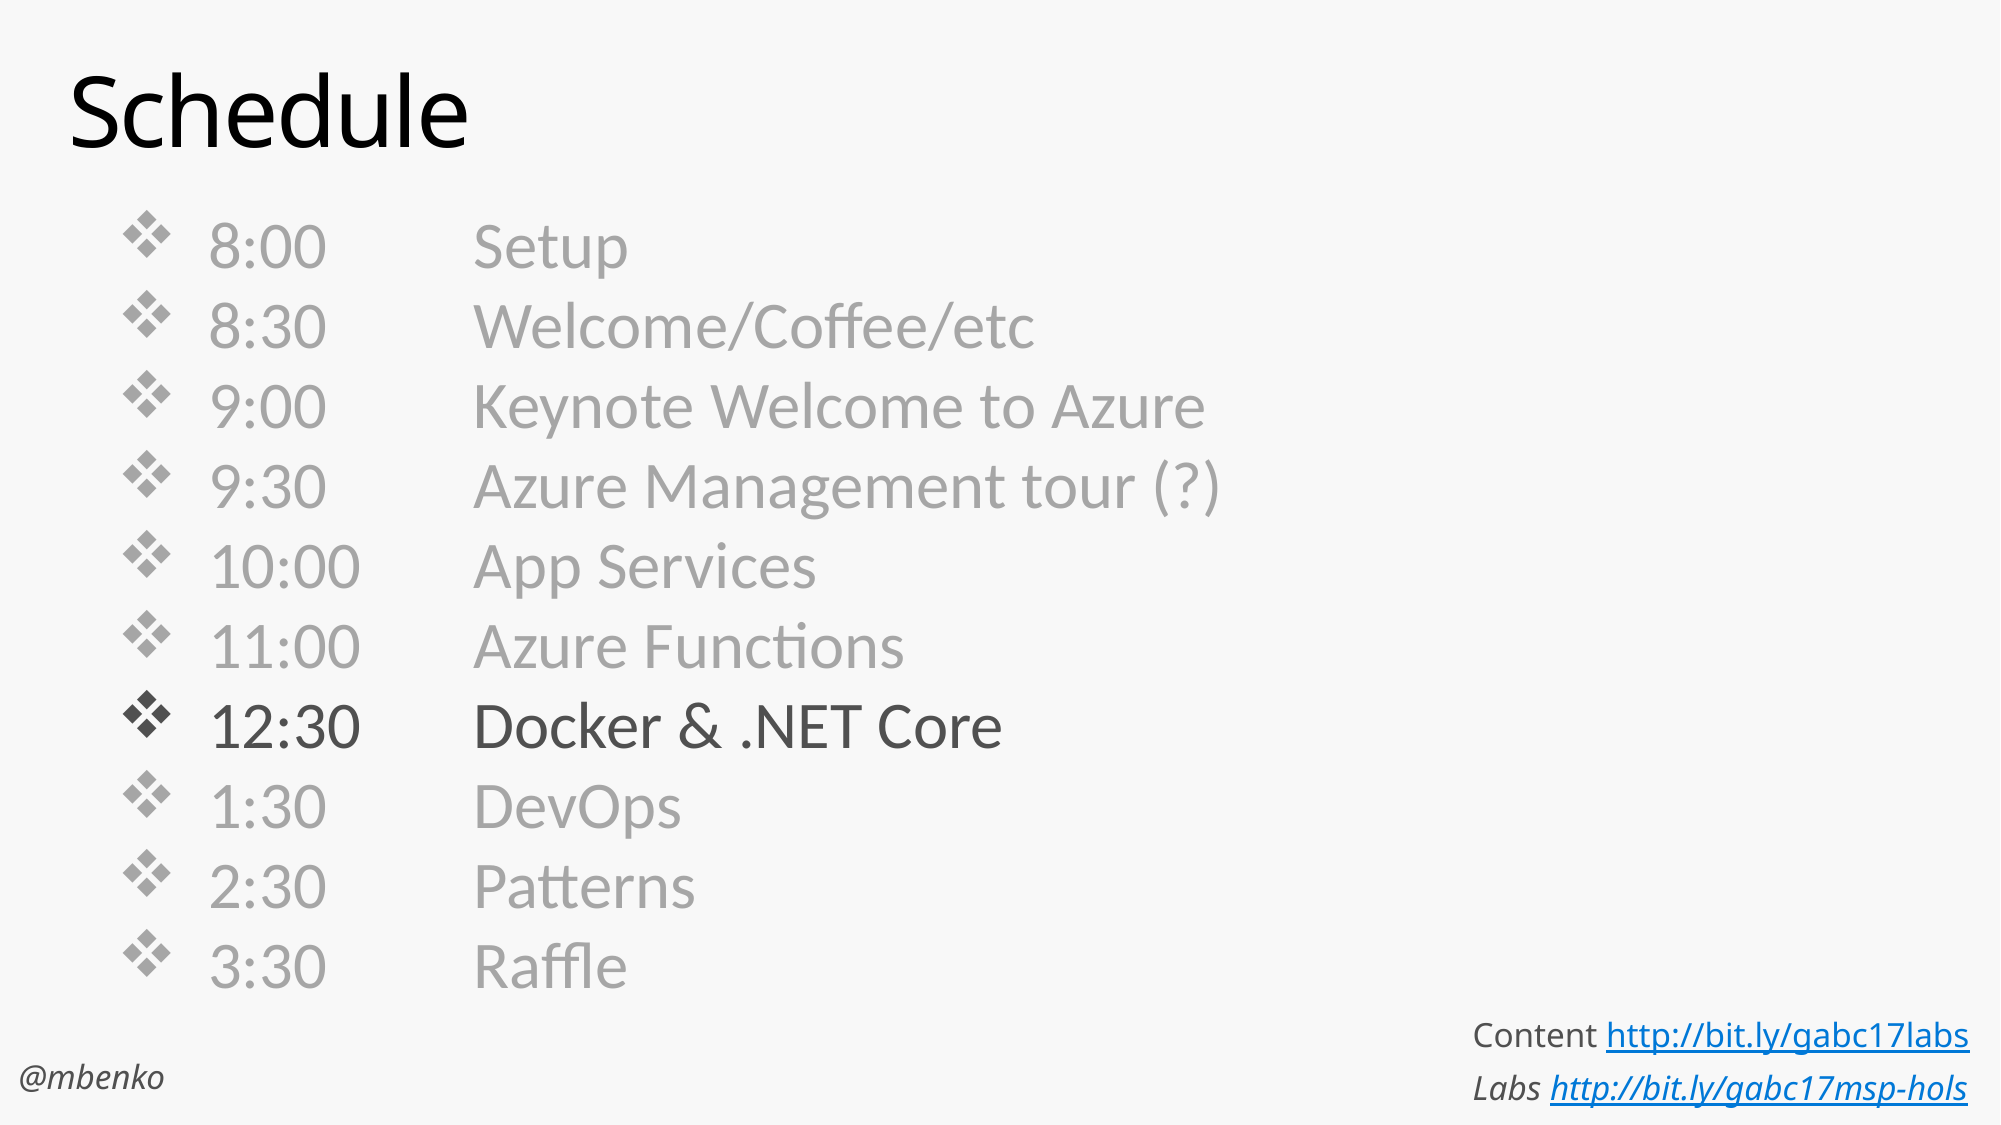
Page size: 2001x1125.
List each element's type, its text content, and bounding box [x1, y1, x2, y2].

title Schedule [44, 47, 1957, 196]
text_box 8:00 Setup 8:30 Welcome/Coffee/etc 9:00 Keynote Welcome to Azure 9:30 Azure Management tour (?) 10:00 App Services 11:00 Azure Functions 12:30 Docker & .NET Core 1:30 DevOps 2:30 Patterns 3:30 Raffle [102, 195, 1851, 1010]
